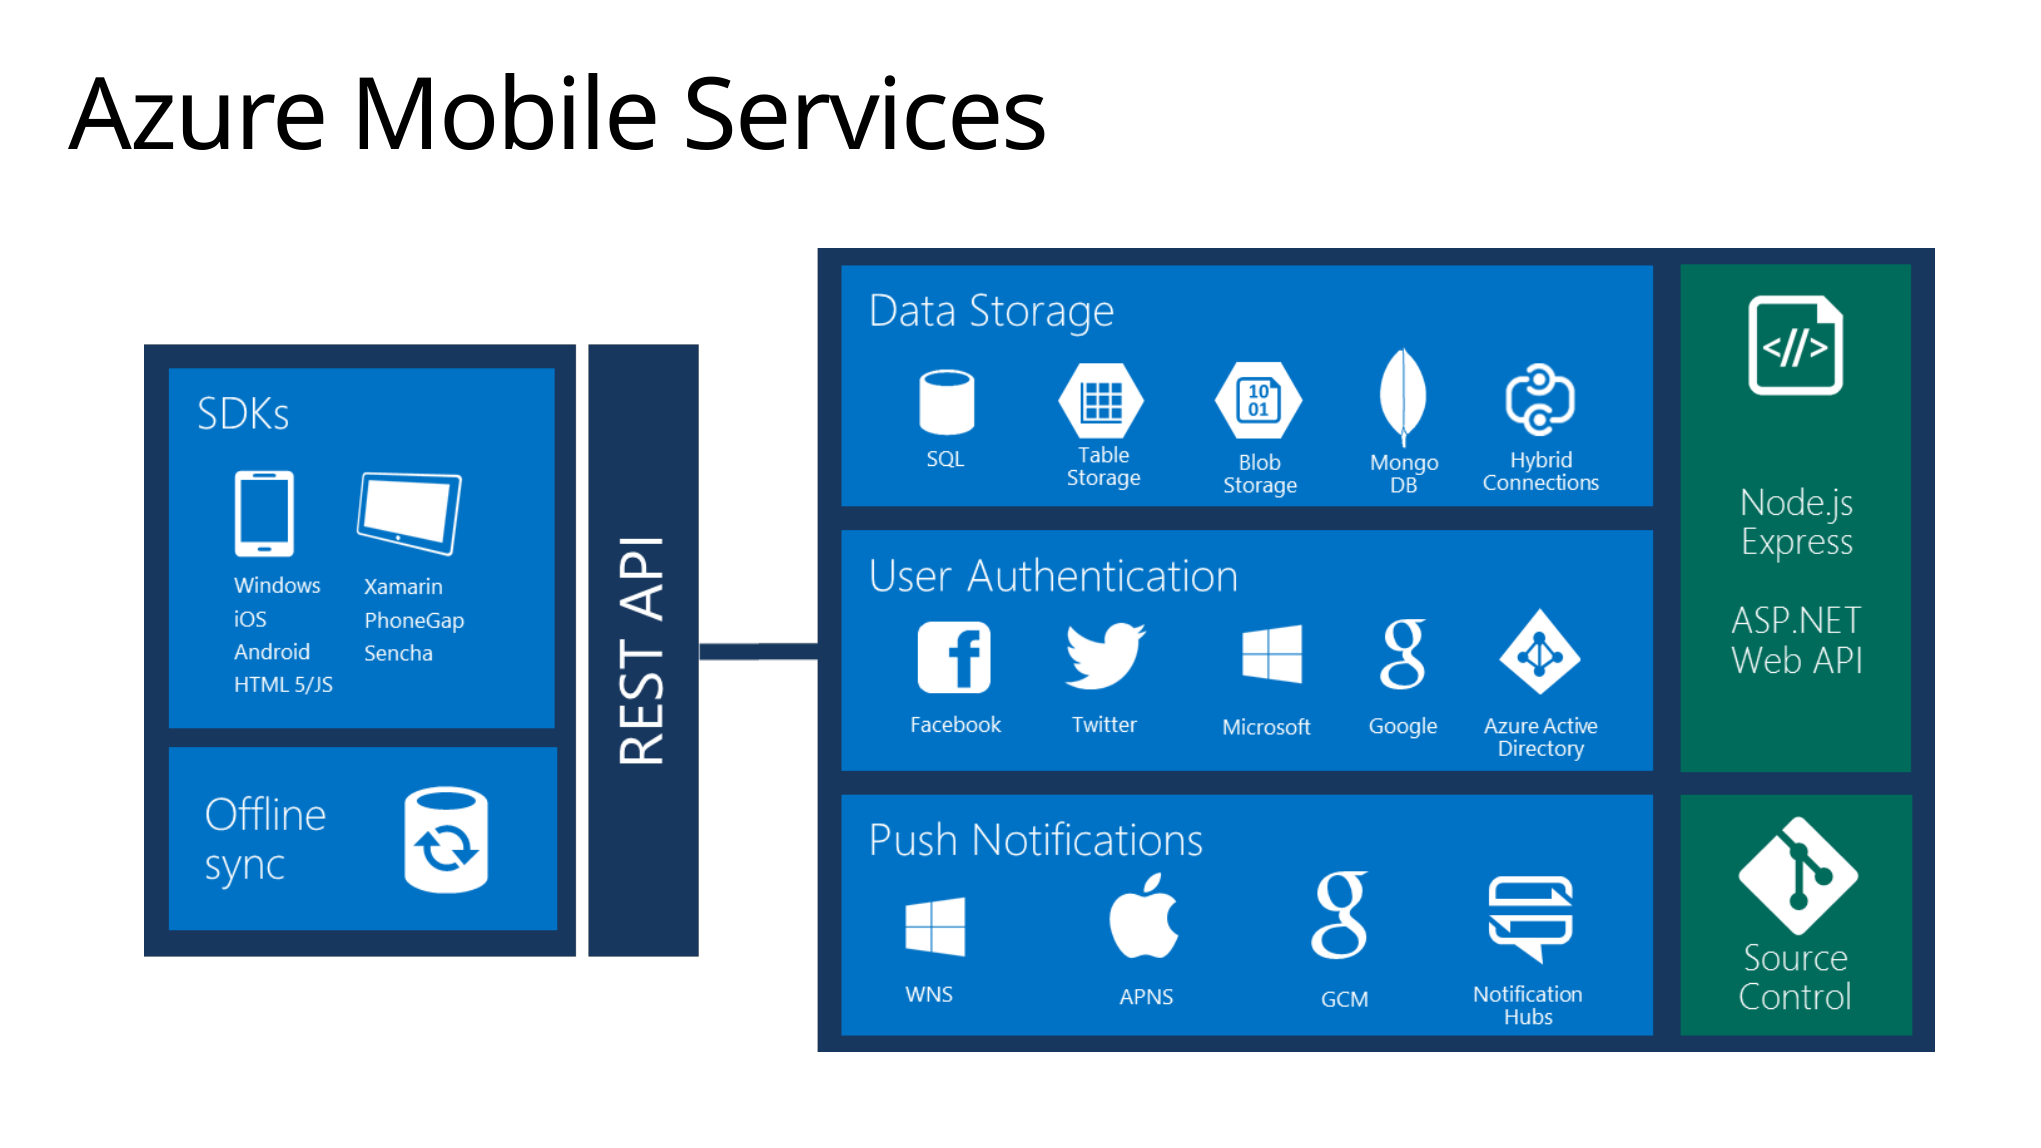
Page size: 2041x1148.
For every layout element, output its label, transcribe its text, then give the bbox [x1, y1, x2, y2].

picture [143, 248, 1935, 1052]
title Azure Mobile Services [45, 48, 1996, 199]
